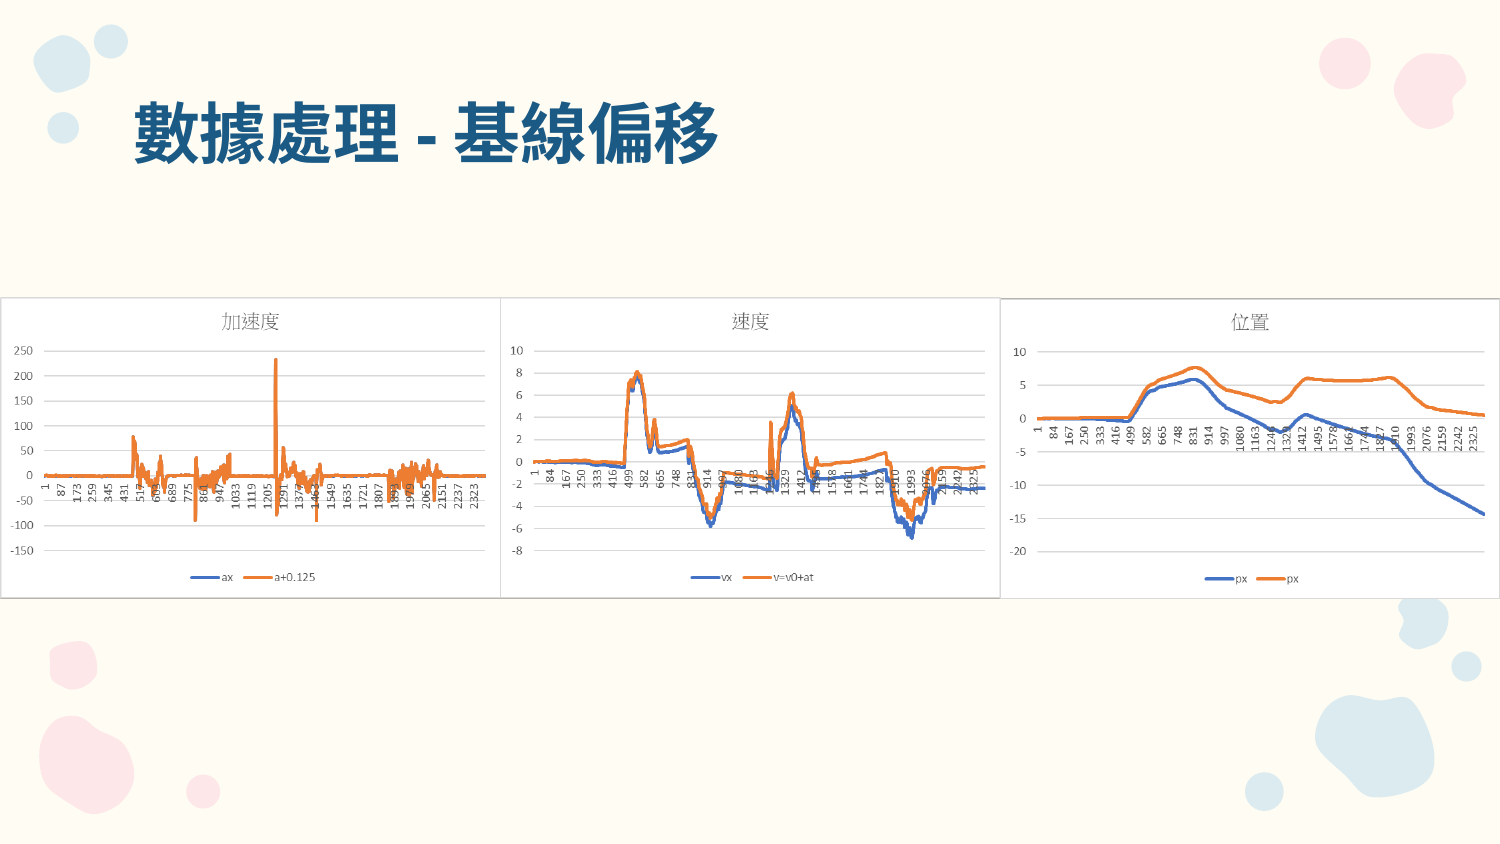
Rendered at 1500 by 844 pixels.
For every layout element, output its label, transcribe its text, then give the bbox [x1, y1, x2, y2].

title 數據處理-基線偏移 [118, 76, 1382, 171]
picture [0, 296, 1500, 600]
